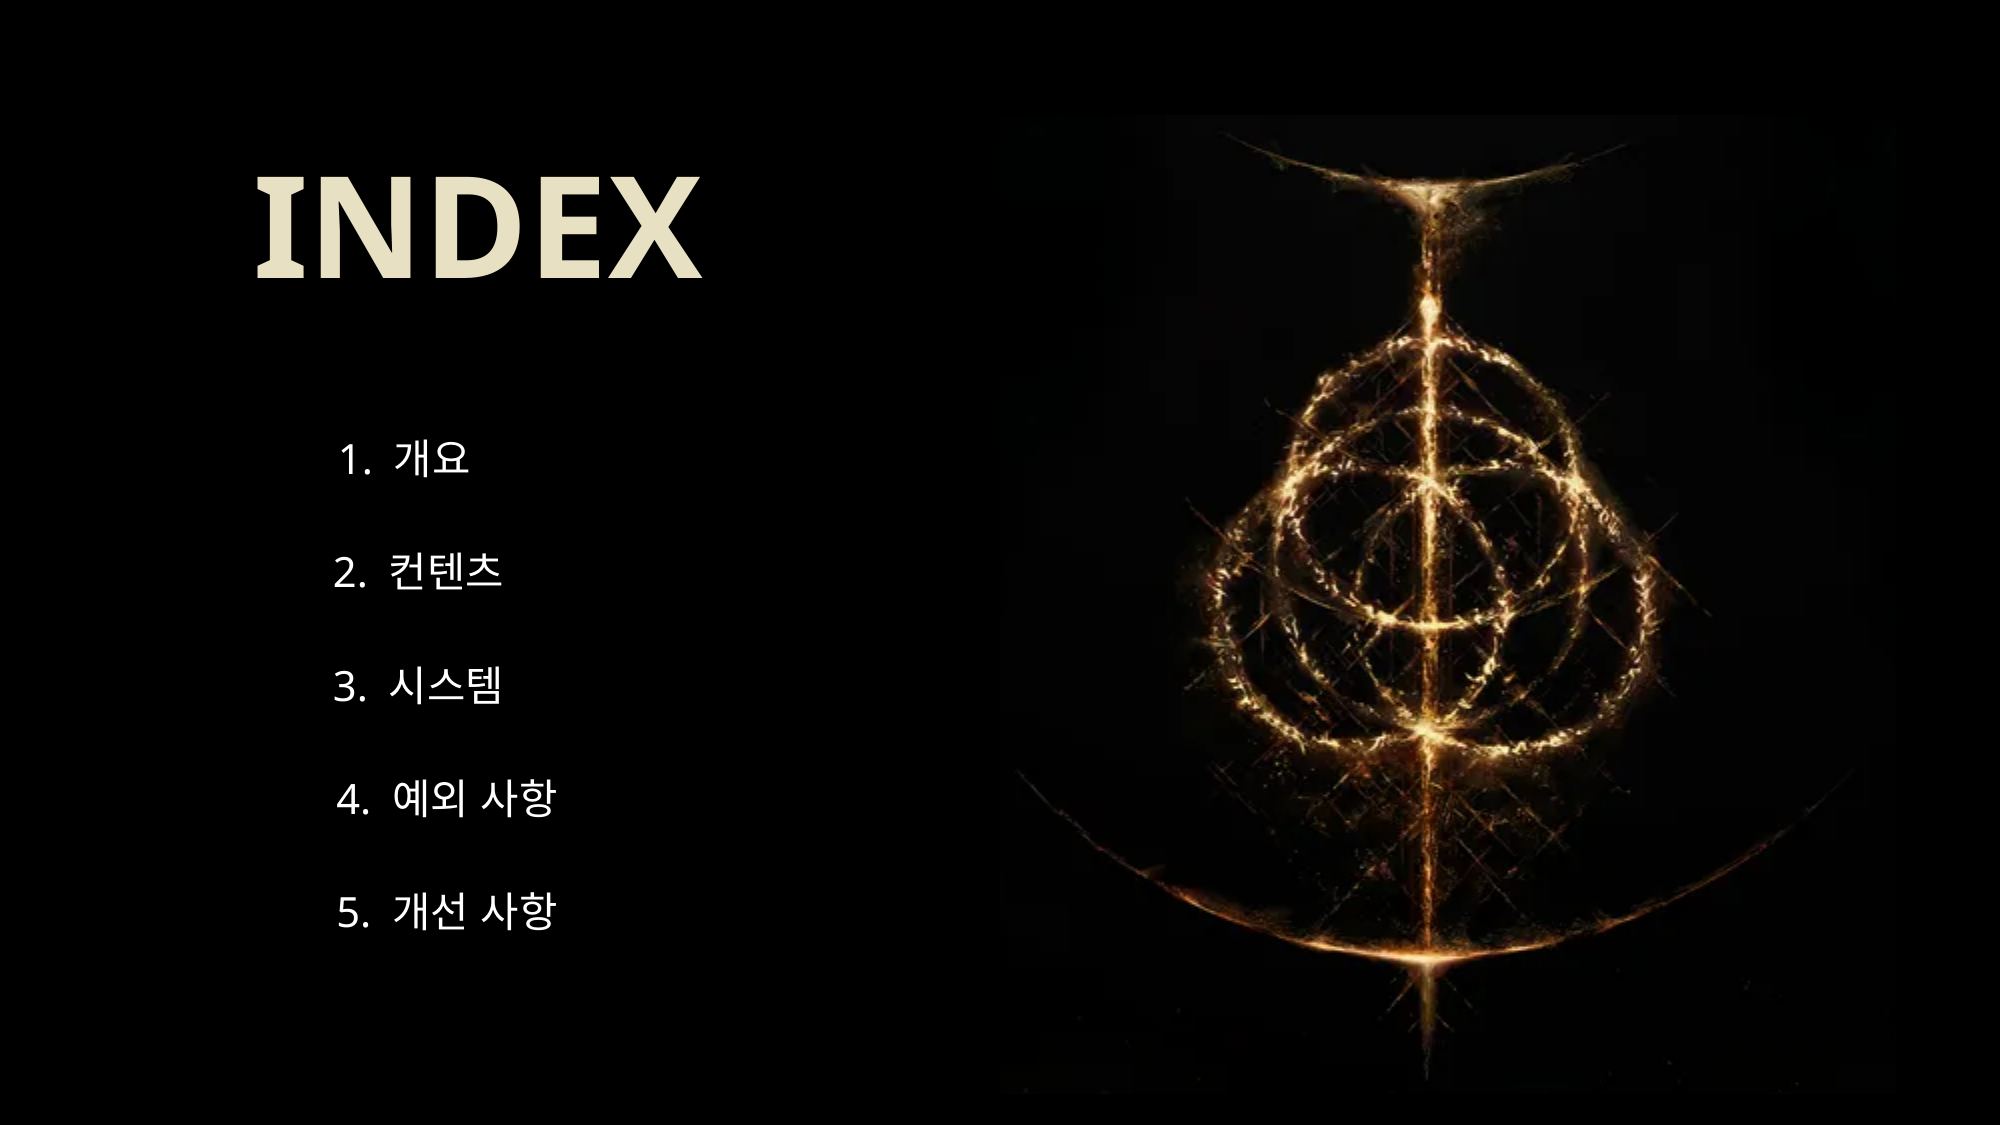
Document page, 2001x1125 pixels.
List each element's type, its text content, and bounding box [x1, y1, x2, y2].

text_box INDEX [232, 136, 725, 307]
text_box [315, 424, 578, 945]
picture [999, 114, 1897, 1094]
